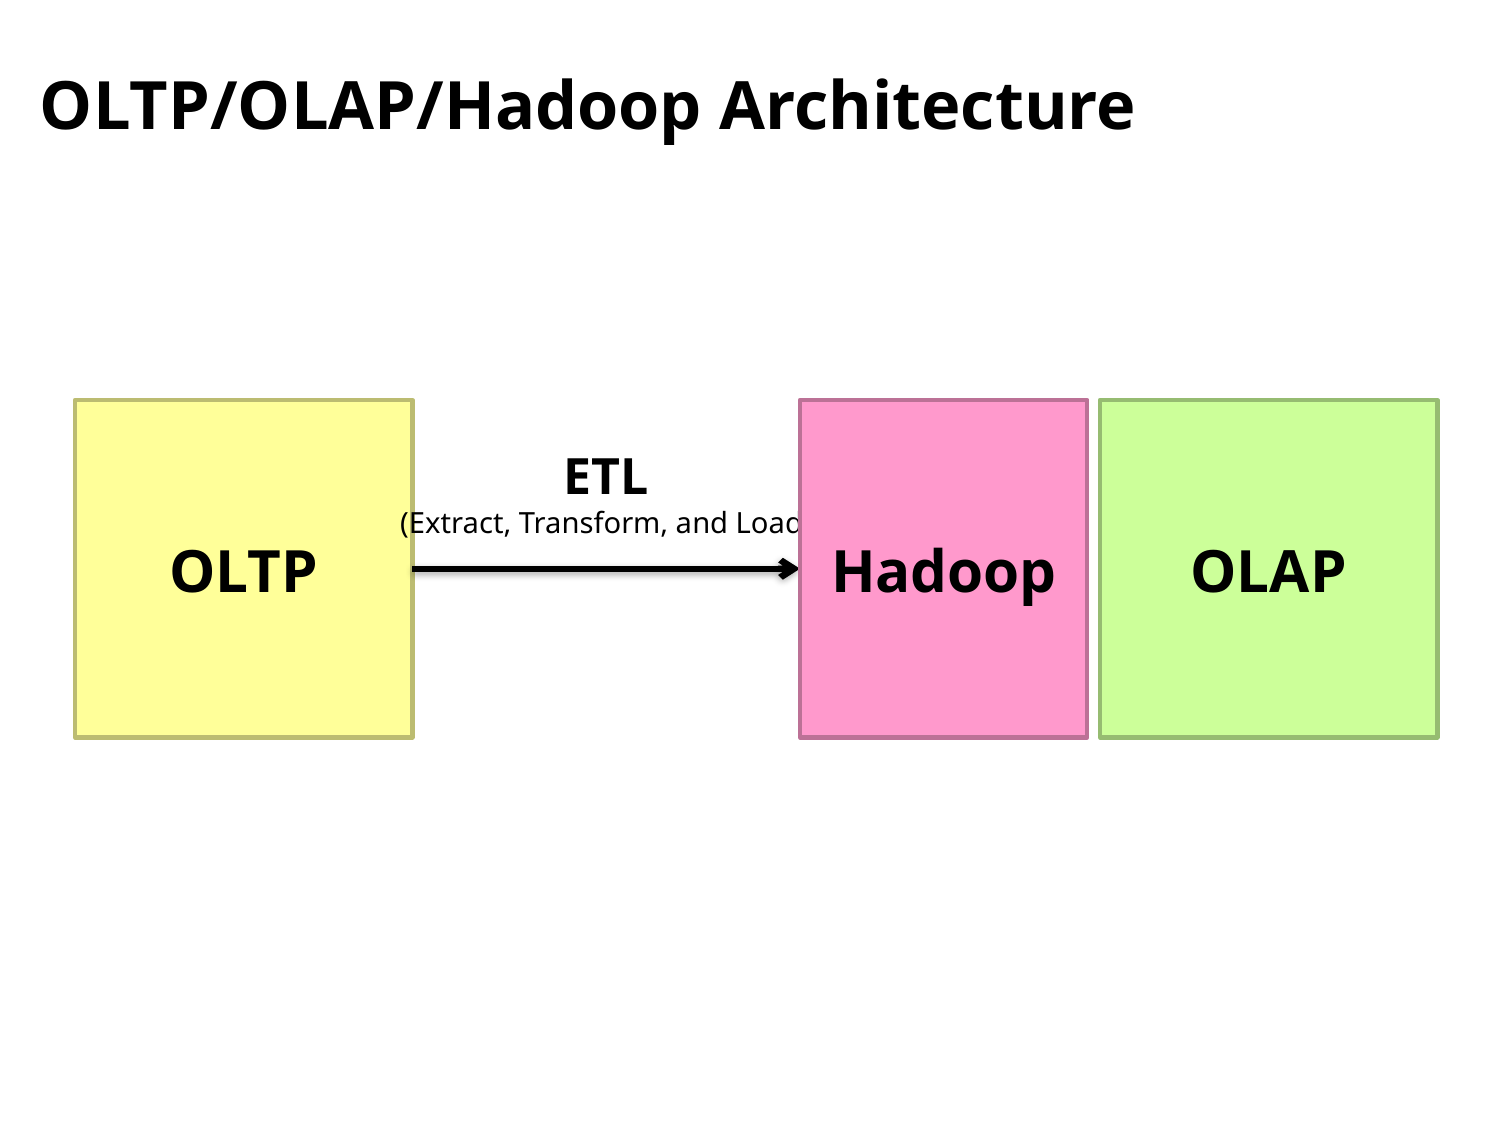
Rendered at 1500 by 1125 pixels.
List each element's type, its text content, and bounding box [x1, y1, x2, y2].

text_box OLTP [73, 398, 415, 740]
text_box Hadoop [798, 398, 1089, 740]
text_box ETL (Extract, Transform, and Load) [374, 437, 798, 548]
text_box OLAP [1098, 398, 1440, 740]
title OLTP/OLAP/Hadoop Architecture [24, 18, 1451, 188]
